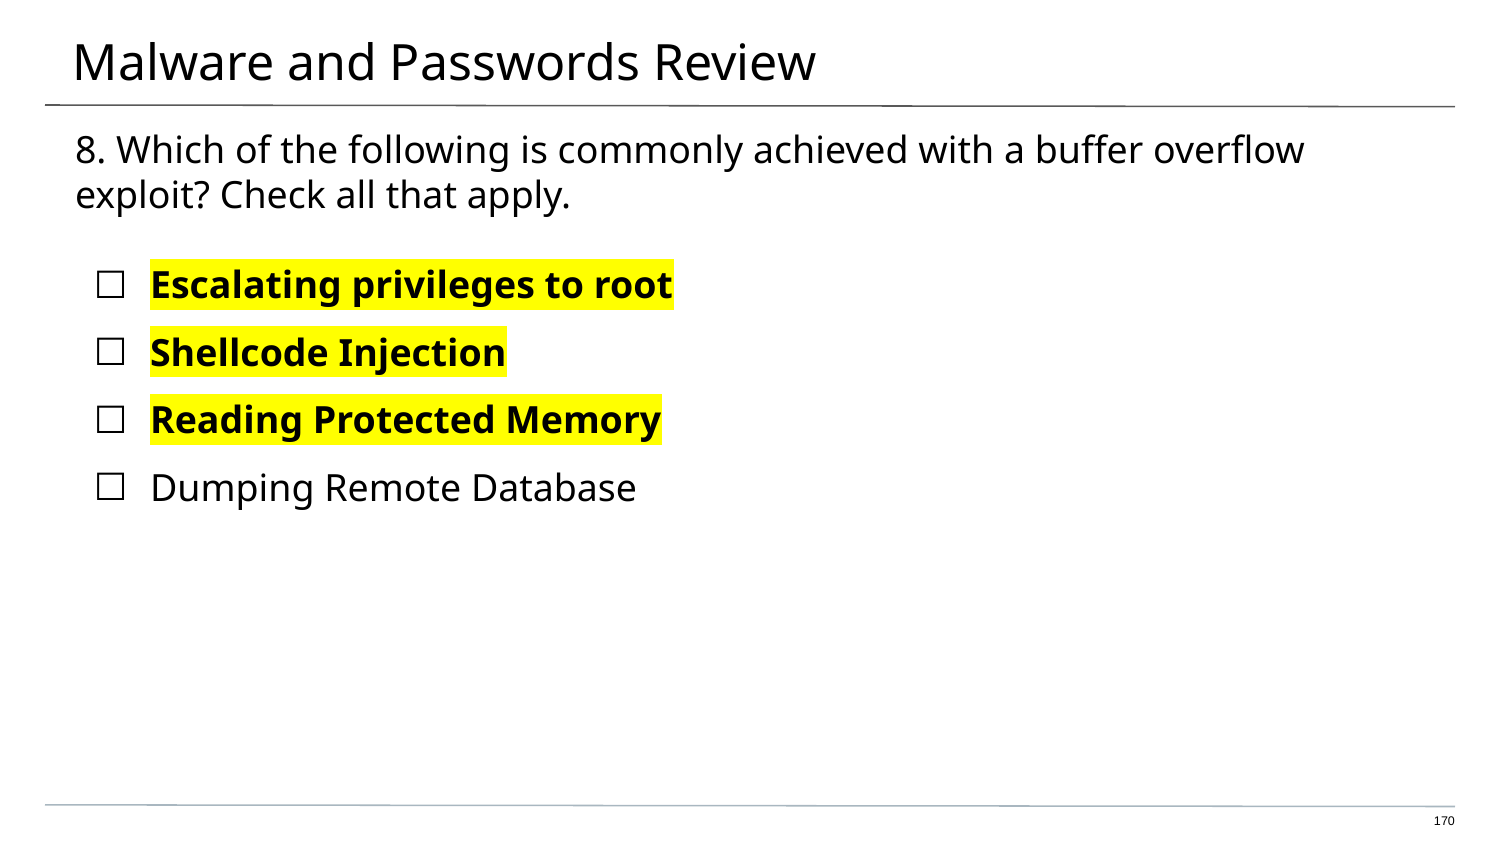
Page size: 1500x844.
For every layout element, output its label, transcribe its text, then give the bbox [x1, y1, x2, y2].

slide_number 170 [1412, 813, 1455, 831]
title Malware and Passwords Review [0, 0, 1500, 88]
list Escalating privileges to root Shellcode Injection Reading Protected Memory Dumping Remote Database [0, 238, 1500, 805]
subtitle 8. Which of the following is commonly achieved with a buffer overflow exploit? Check all that apply. [0, 110, 1500, 171]
